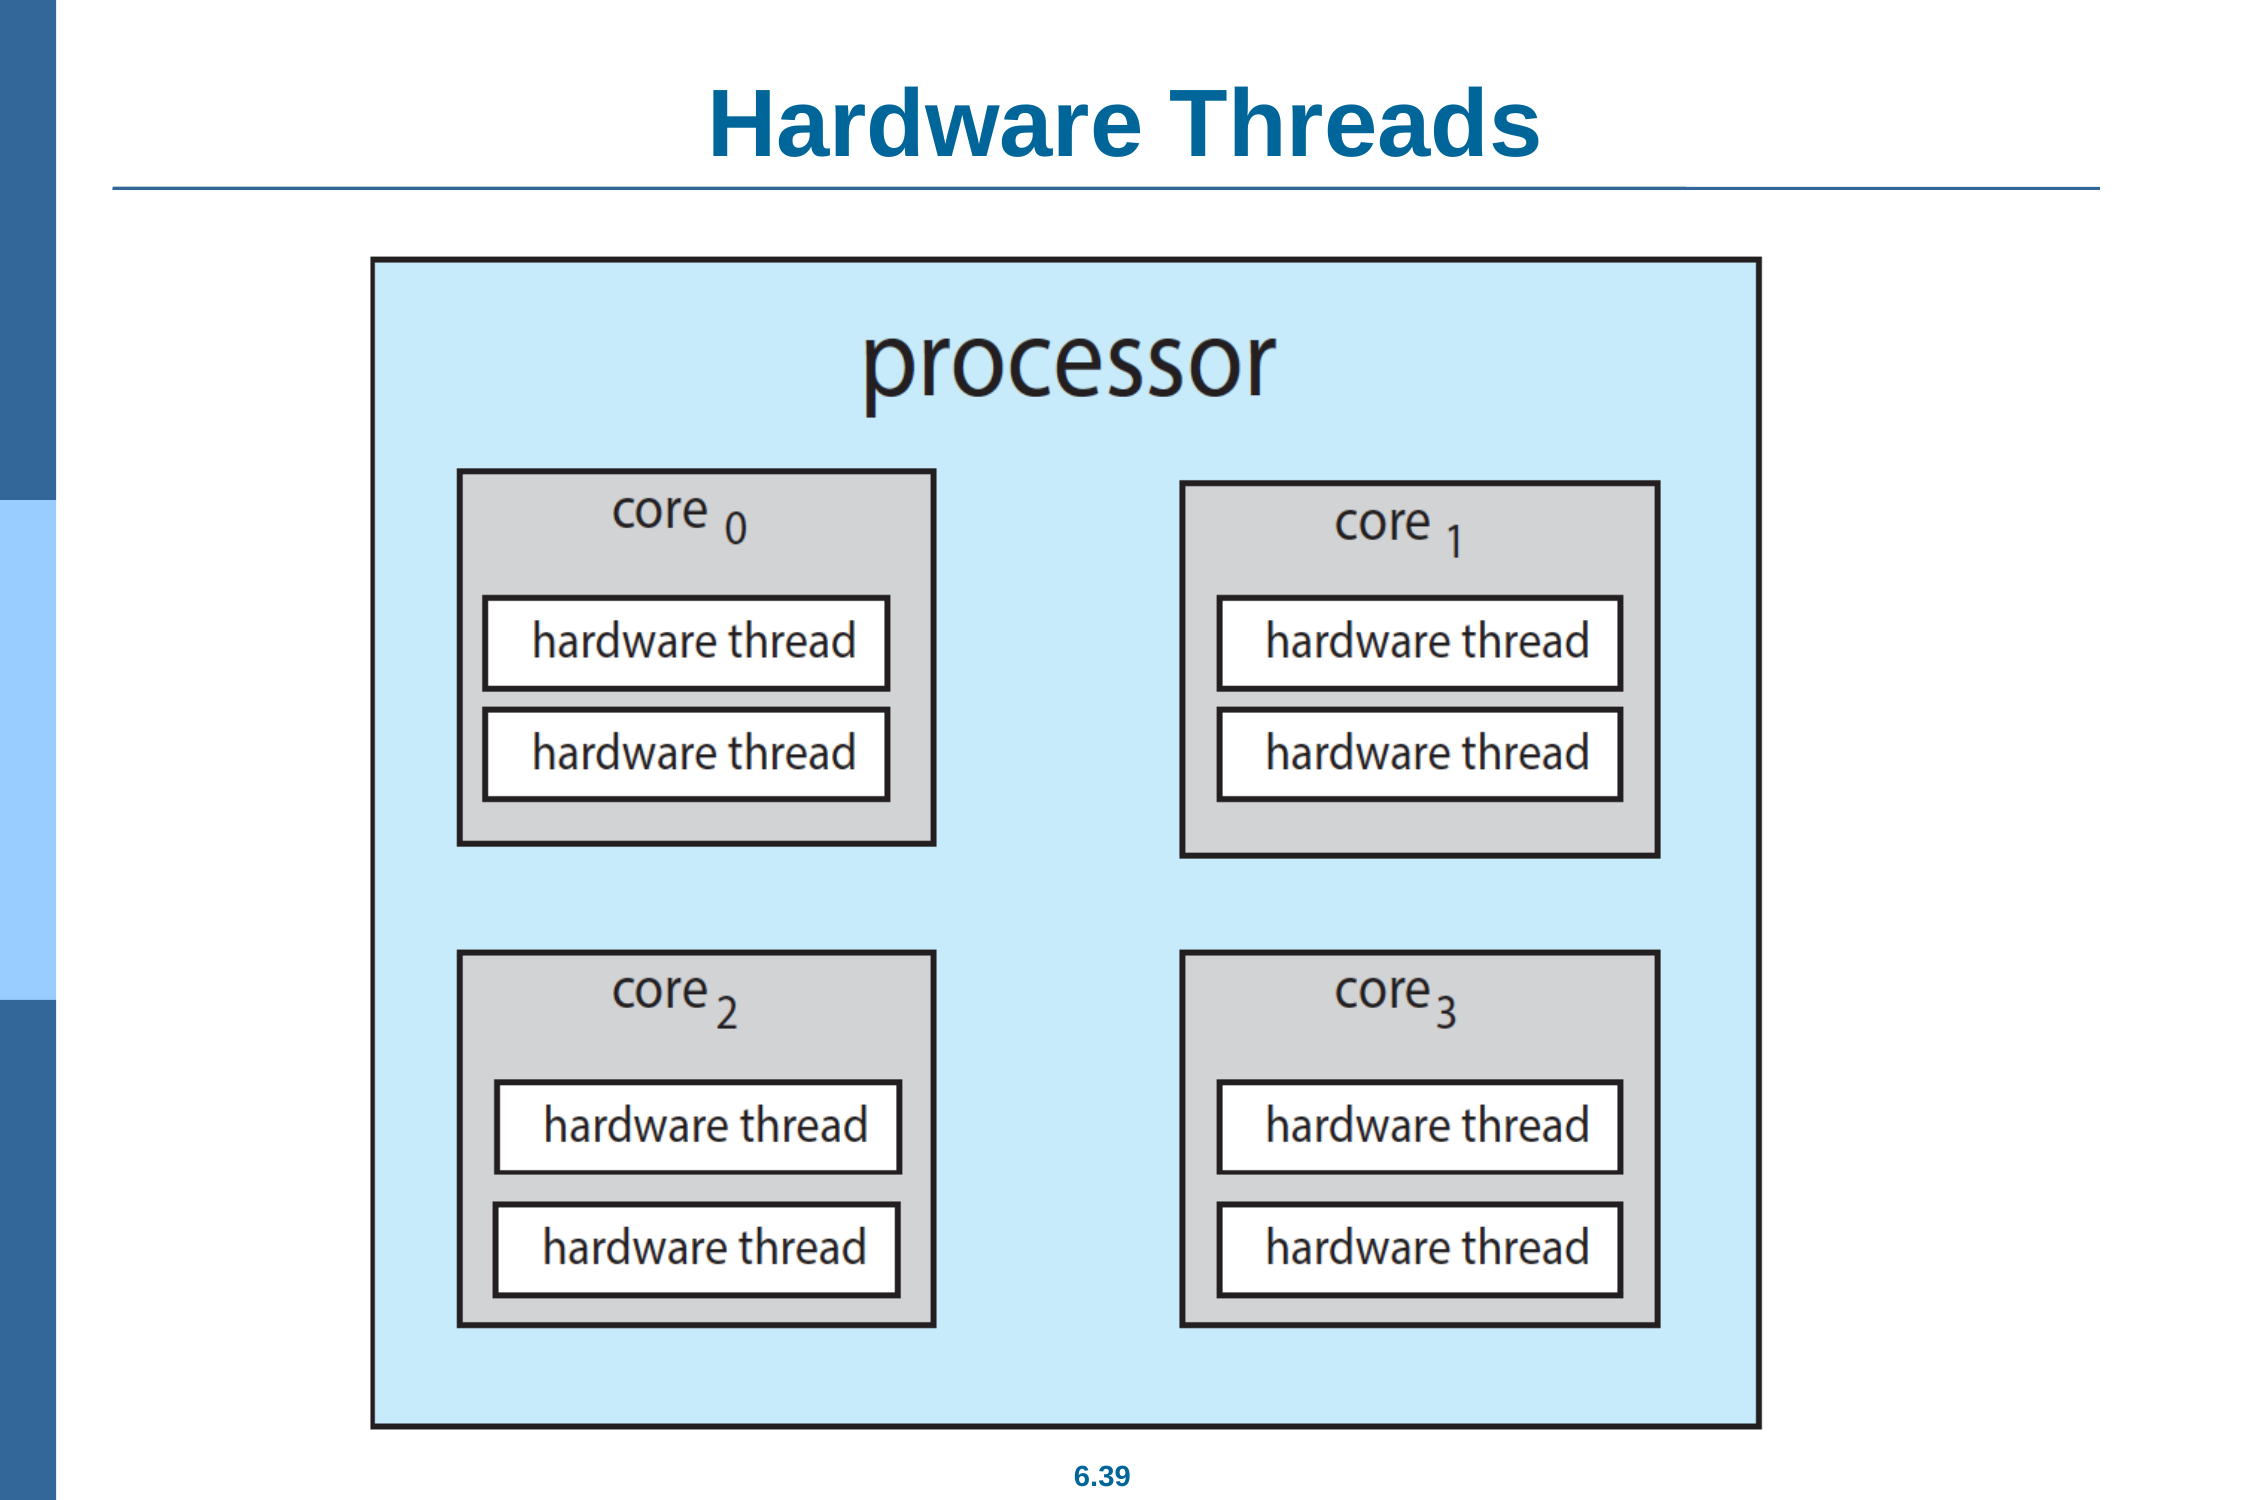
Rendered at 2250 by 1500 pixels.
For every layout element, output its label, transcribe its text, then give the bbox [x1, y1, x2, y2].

picture [323, 239, 1789, 1461]
title Hardware Threads [112, 60, 2138, 187]
